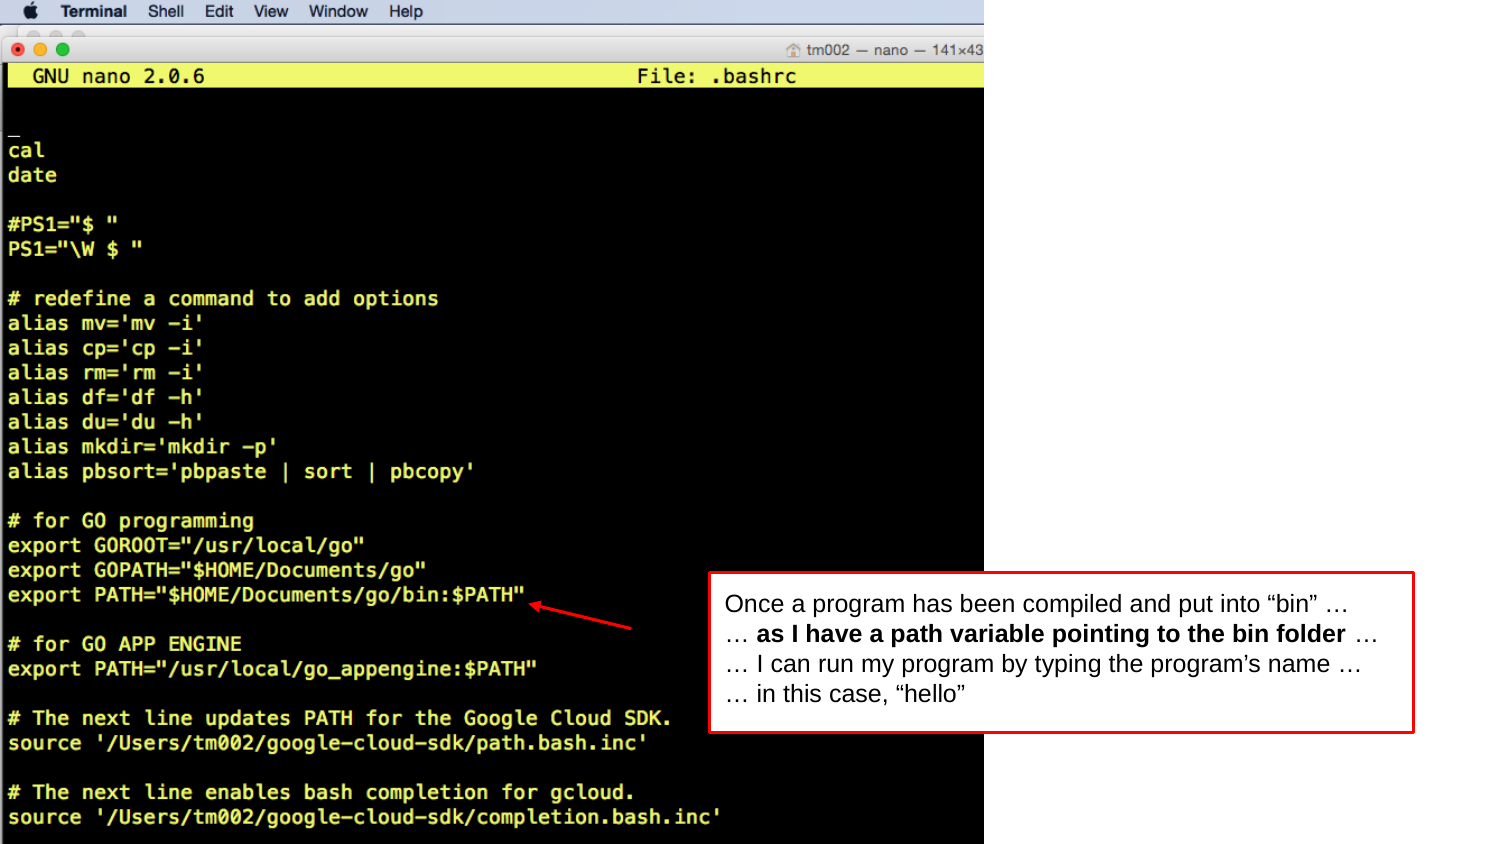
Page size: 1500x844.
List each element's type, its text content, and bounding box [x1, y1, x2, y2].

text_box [527, 603, 632, 629]
picture [0, 0, 985, 844]
text_box Once a program has been compiled and put into “bin” … … as I have a path variable pointing to the bin folder … … I can run my program by typing the program’s name … … in this case, “hello” [989, 572, 1414, 733]
